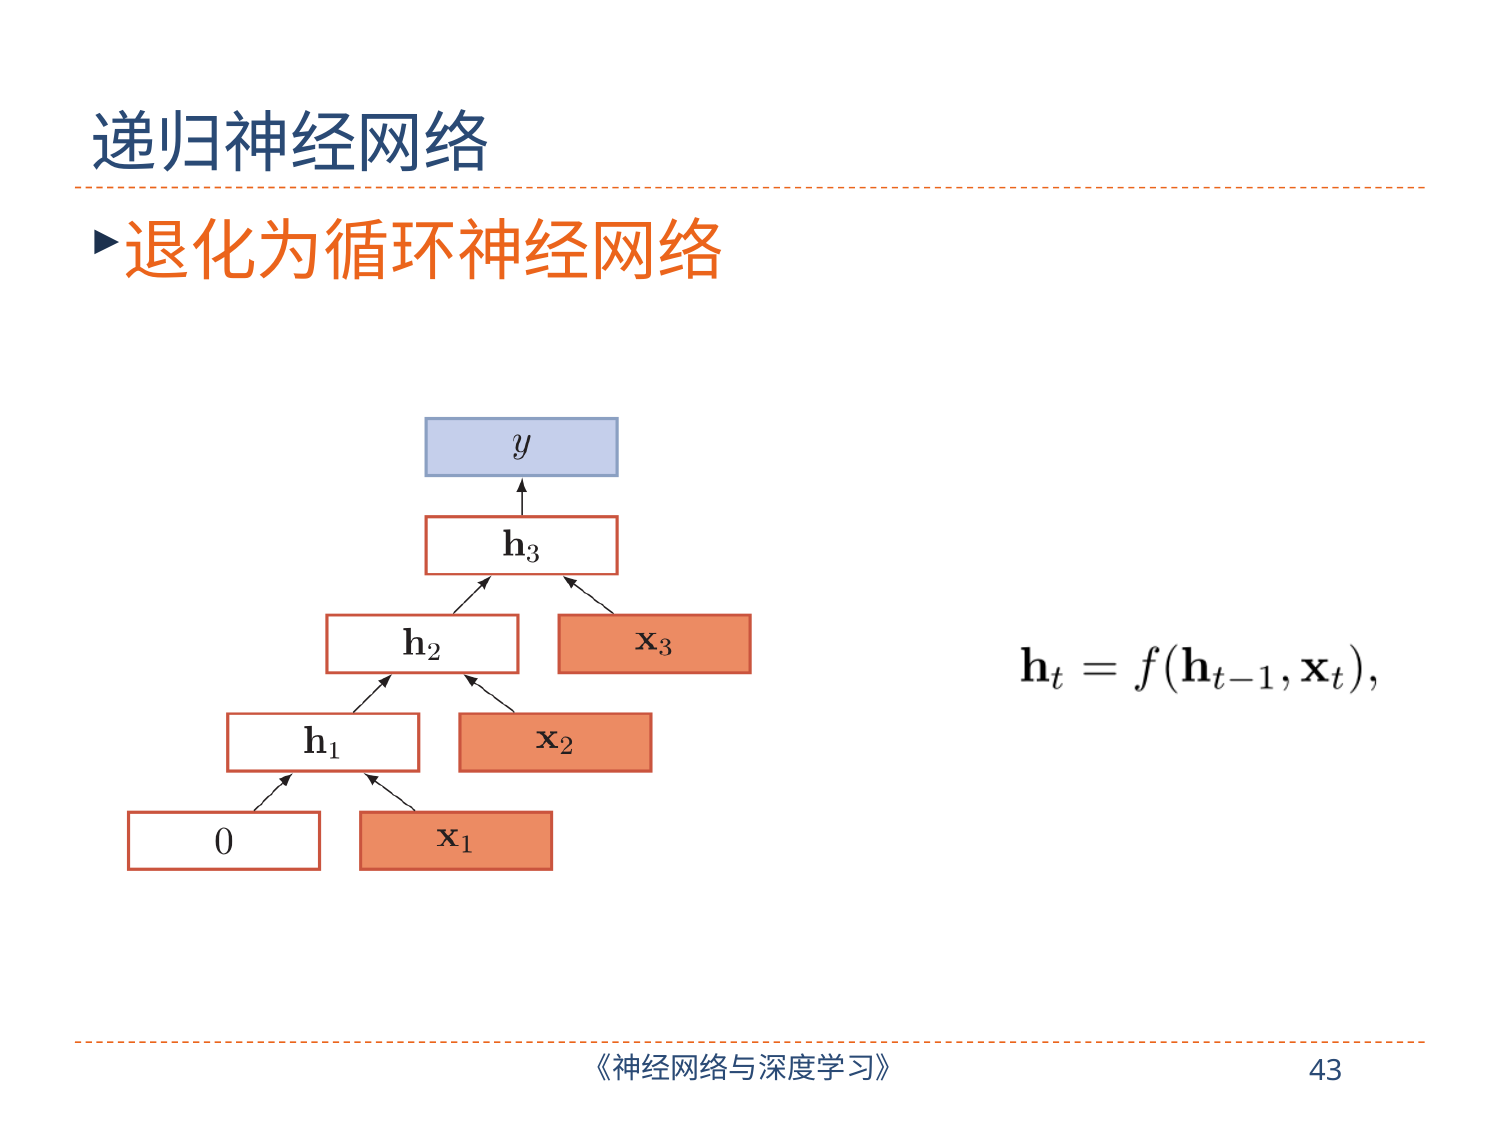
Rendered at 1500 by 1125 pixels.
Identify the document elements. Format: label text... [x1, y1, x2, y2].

picture [999, 604, 1408, 724]
picture [122, 412, 754, 876]
list 退化为循环神经网络 [75, 200, 1425, 1010]
title 递归神经网络 [75, 24, 1425, 188]
